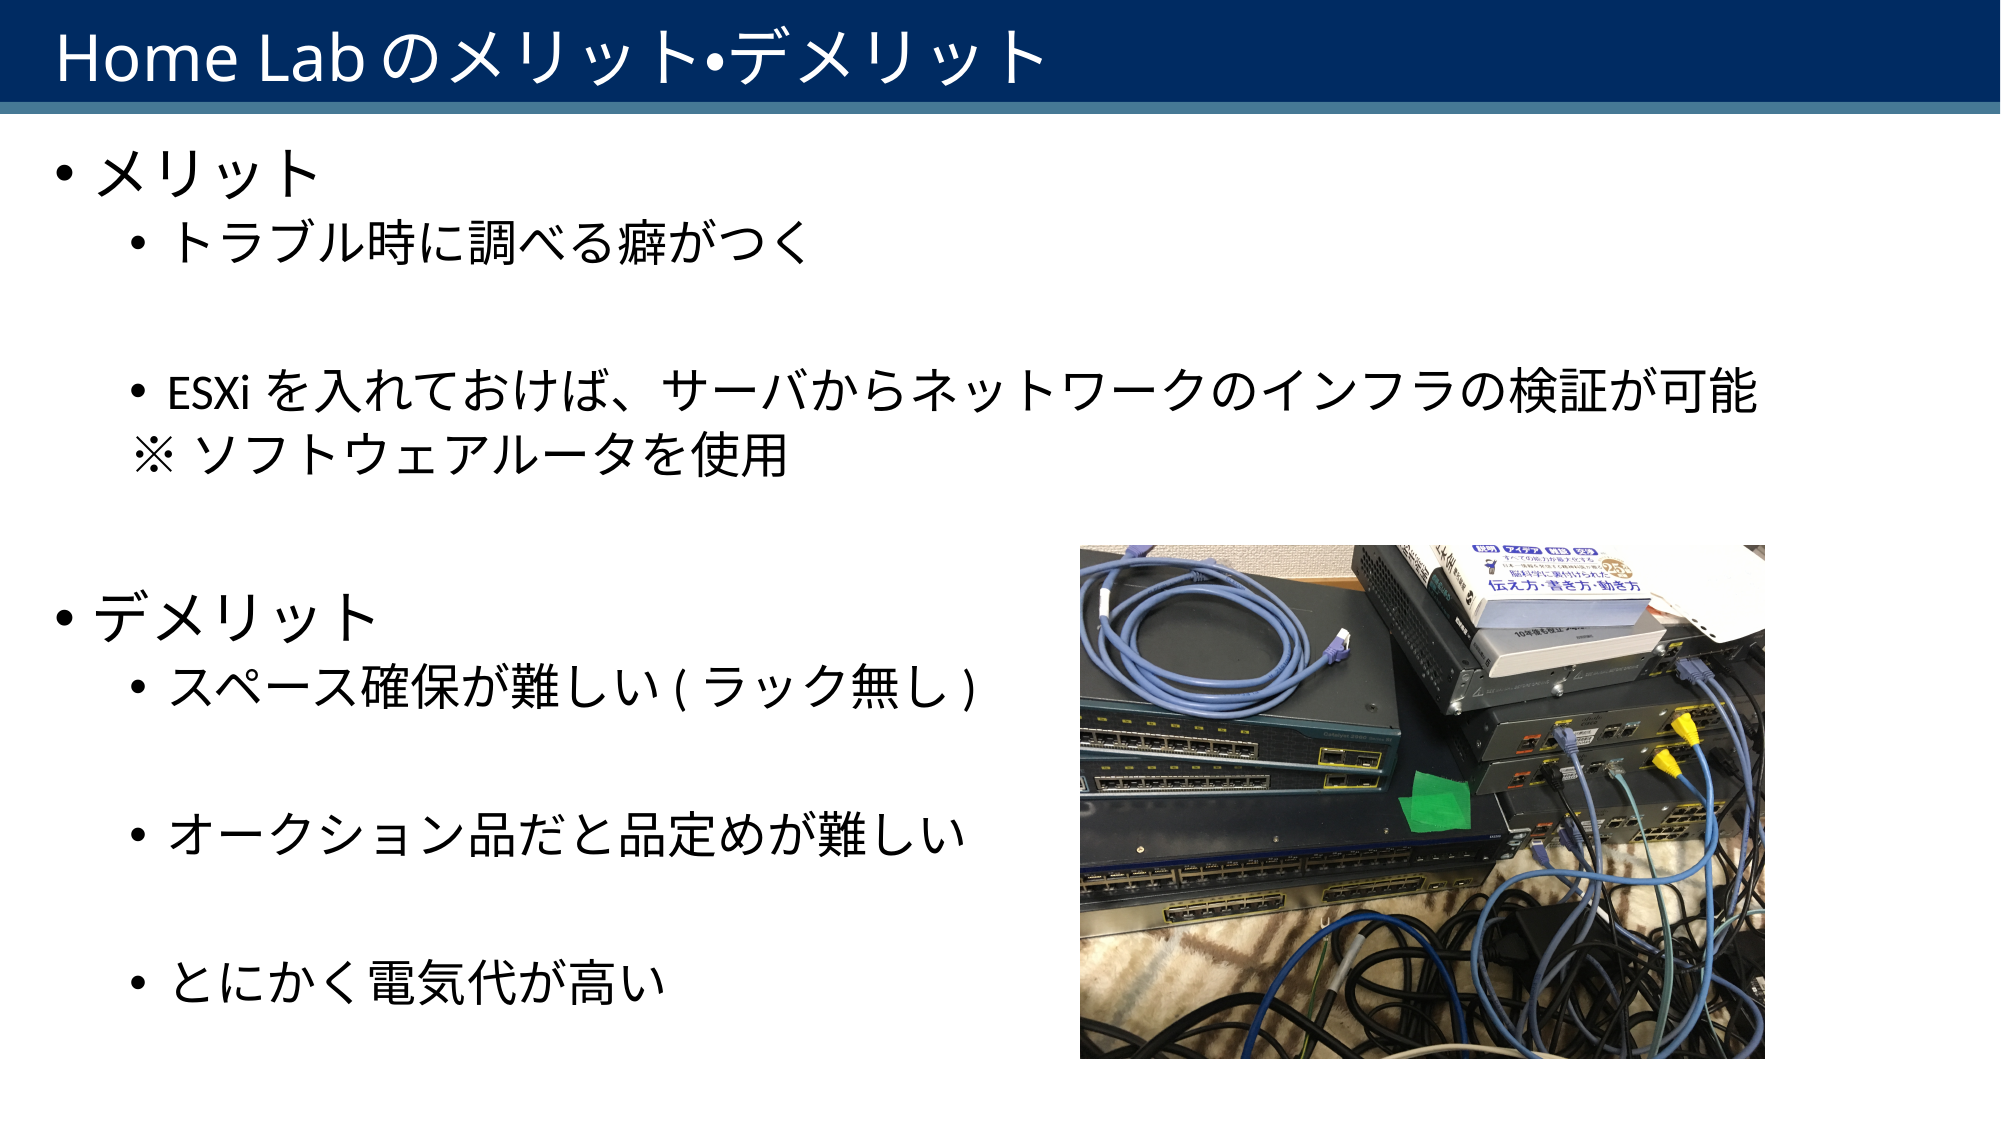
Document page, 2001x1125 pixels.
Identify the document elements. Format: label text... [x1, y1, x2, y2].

picture [1080, 545, 1765, 1059]
picture [0, 0, 2001, 114]
list メリット トラブル時に調べる癖がつく ESXiを入れておけば、サーバからネットワークのインフラの検証が可能 ※ソフトウェアルータを使用 デメリット スペース確保が難しい(ラック無し) オークション品だと品定めが難しい とにかく電気代が高い [39, 137, 1961, 1059]
title Home Labのメリット・デメリット [39, 18, 1961, 96]
